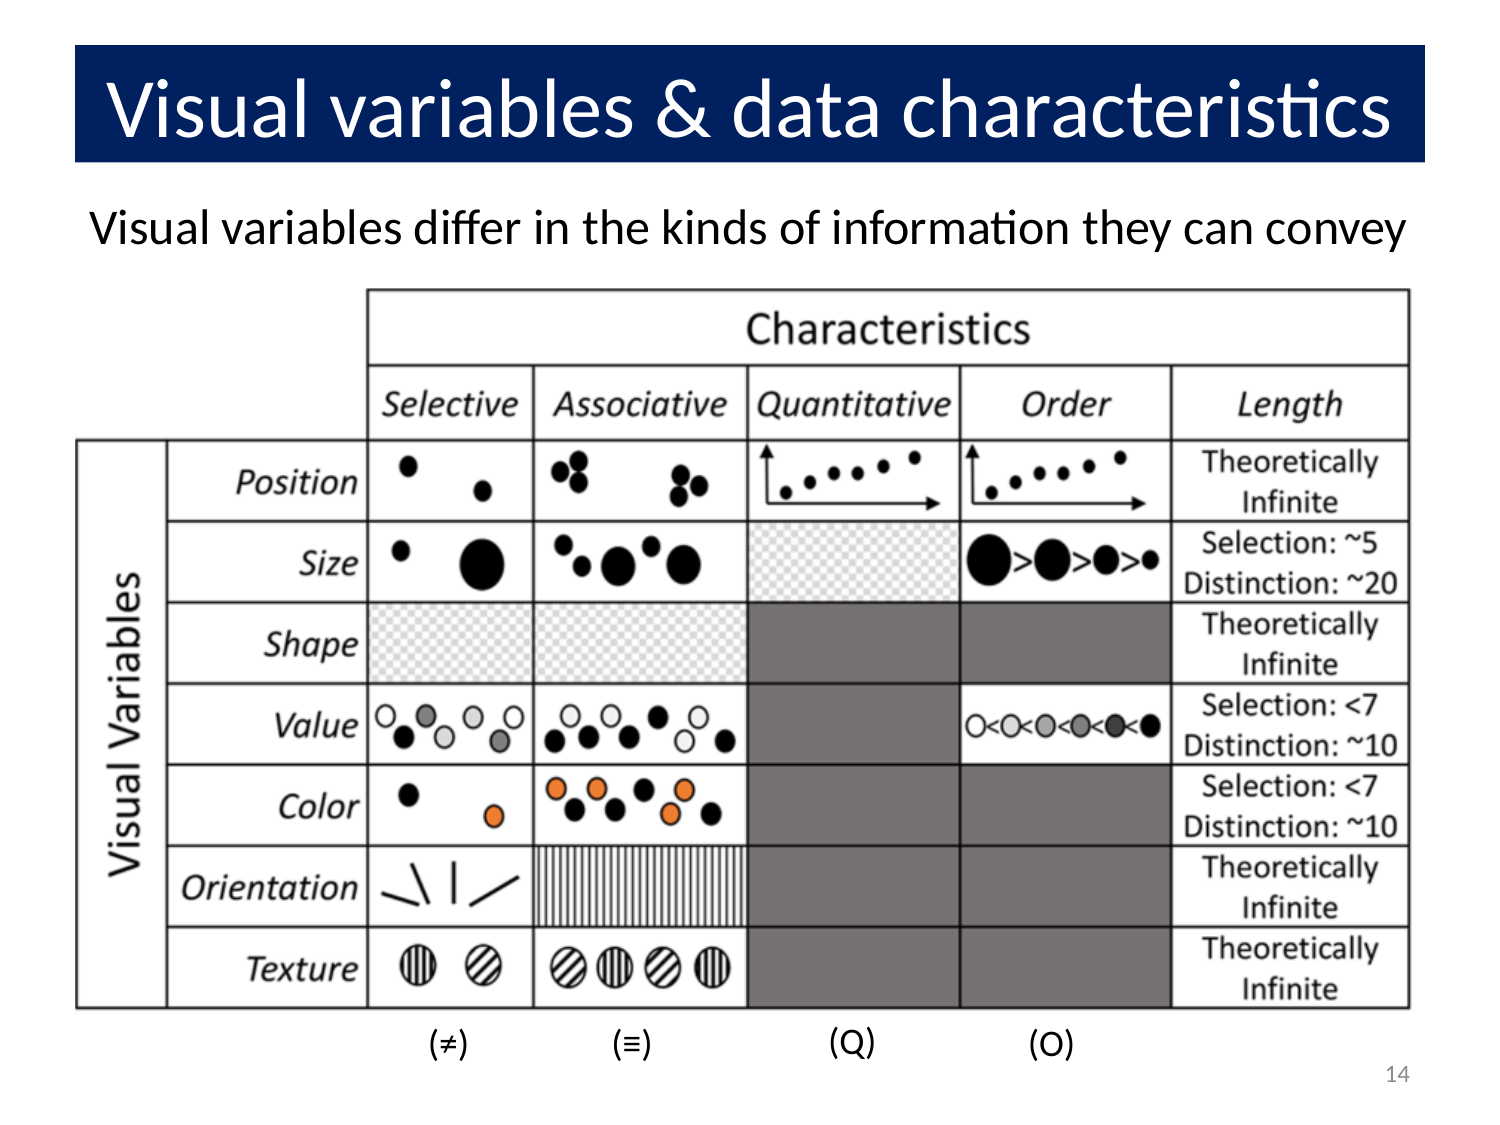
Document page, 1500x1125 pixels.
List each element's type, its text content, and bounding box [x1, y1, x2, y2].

text_box (≡) [588, 1019, 677, 1072]
text_box (O) [1013, 1019, 1099, 1072]
text_box Visual variables differ in the kinds of information they can convey [74, 187, 1425, 263]
text_box (Q) [813, 1019, 900, 1070]
text_box (≠) [413, 1019, 493, 1072]
picture [74, 288, 1412, 1011]
title Visual variables & data characteristics [75, 45, 1425, 163]
slide_number 14 [1074, 1042, 1425, 1103]
